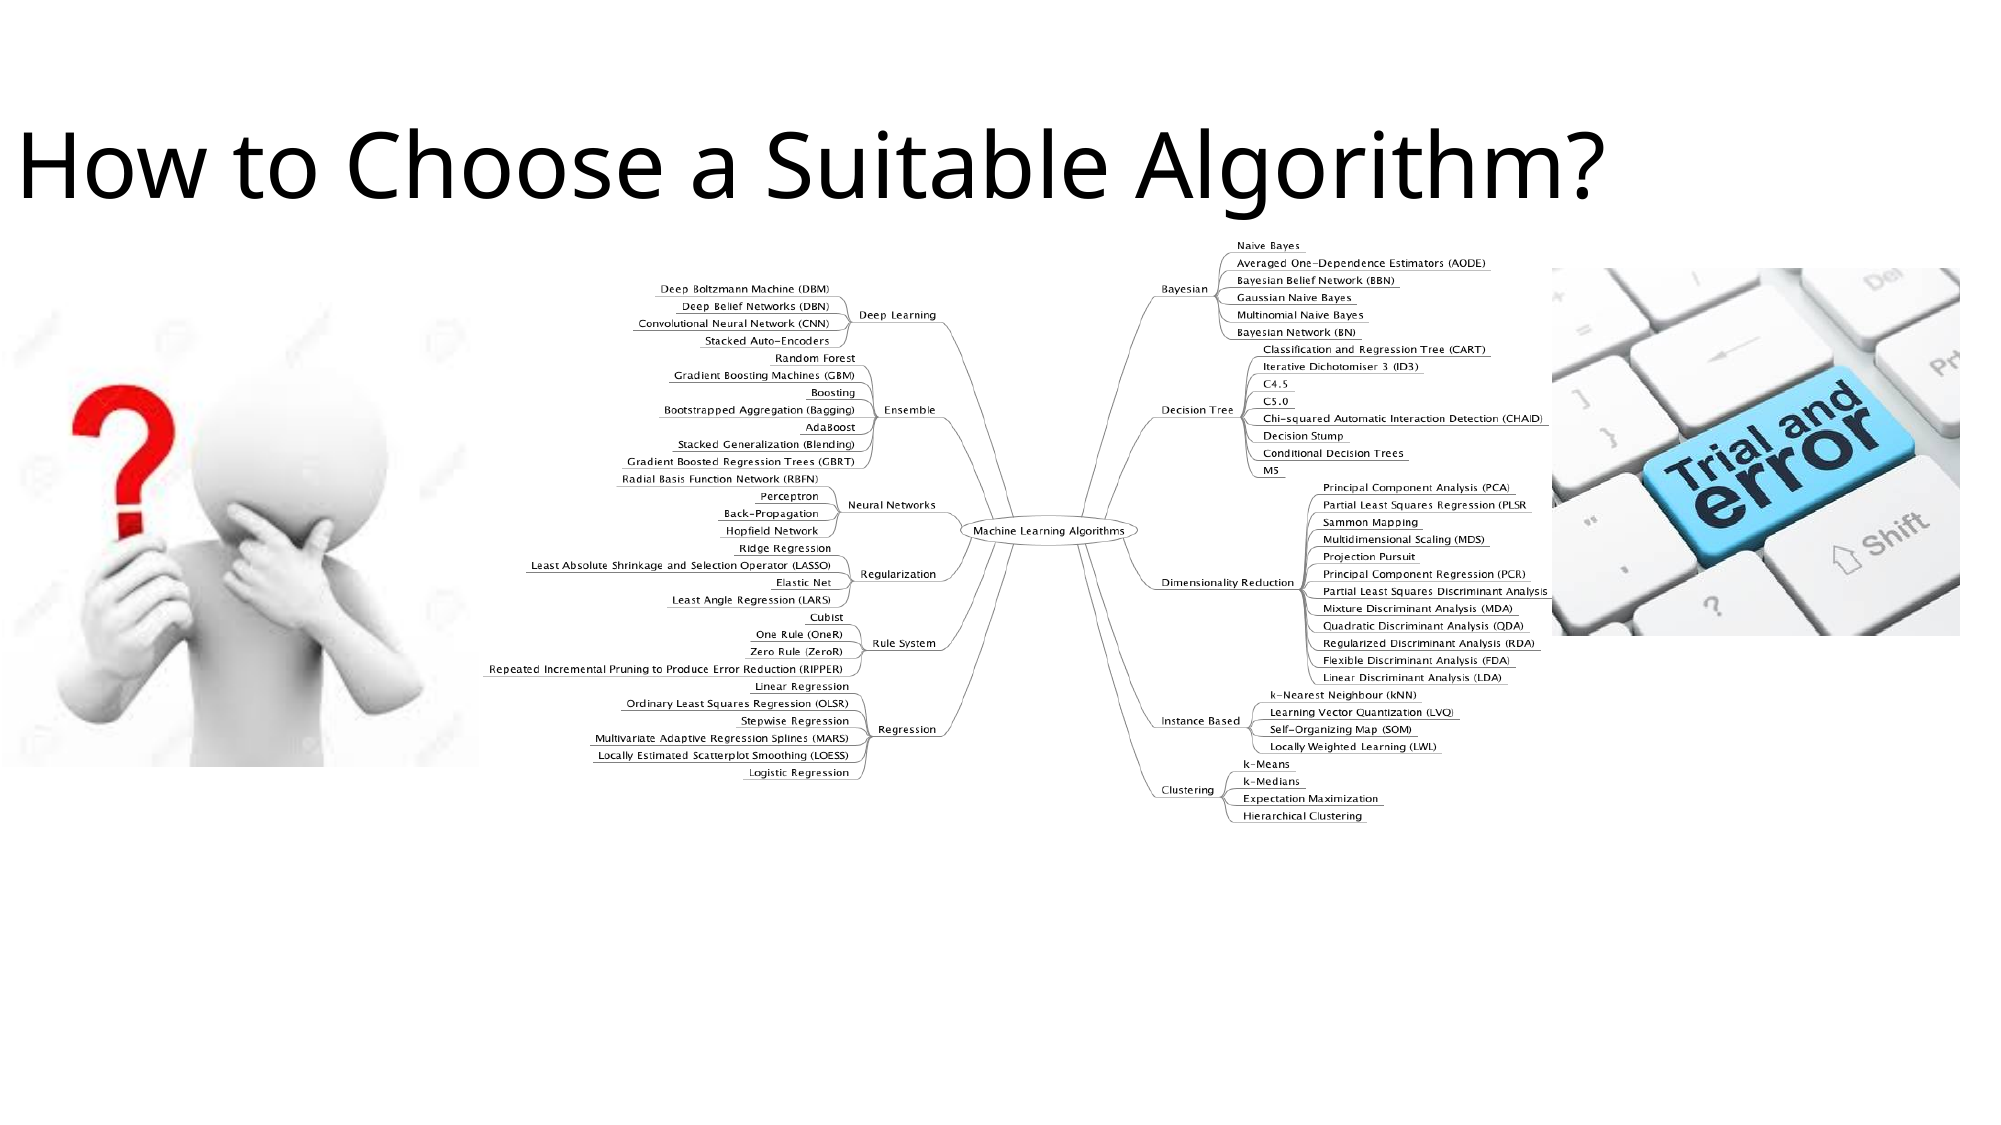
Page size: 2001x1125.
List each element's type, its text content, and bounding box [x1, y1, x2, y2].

picture [2, 302, 479, 767]
title How to Choose a Suitable Algorithm? [0, 59, 1725, 278]
picture [482, 238, 1960, 823]
